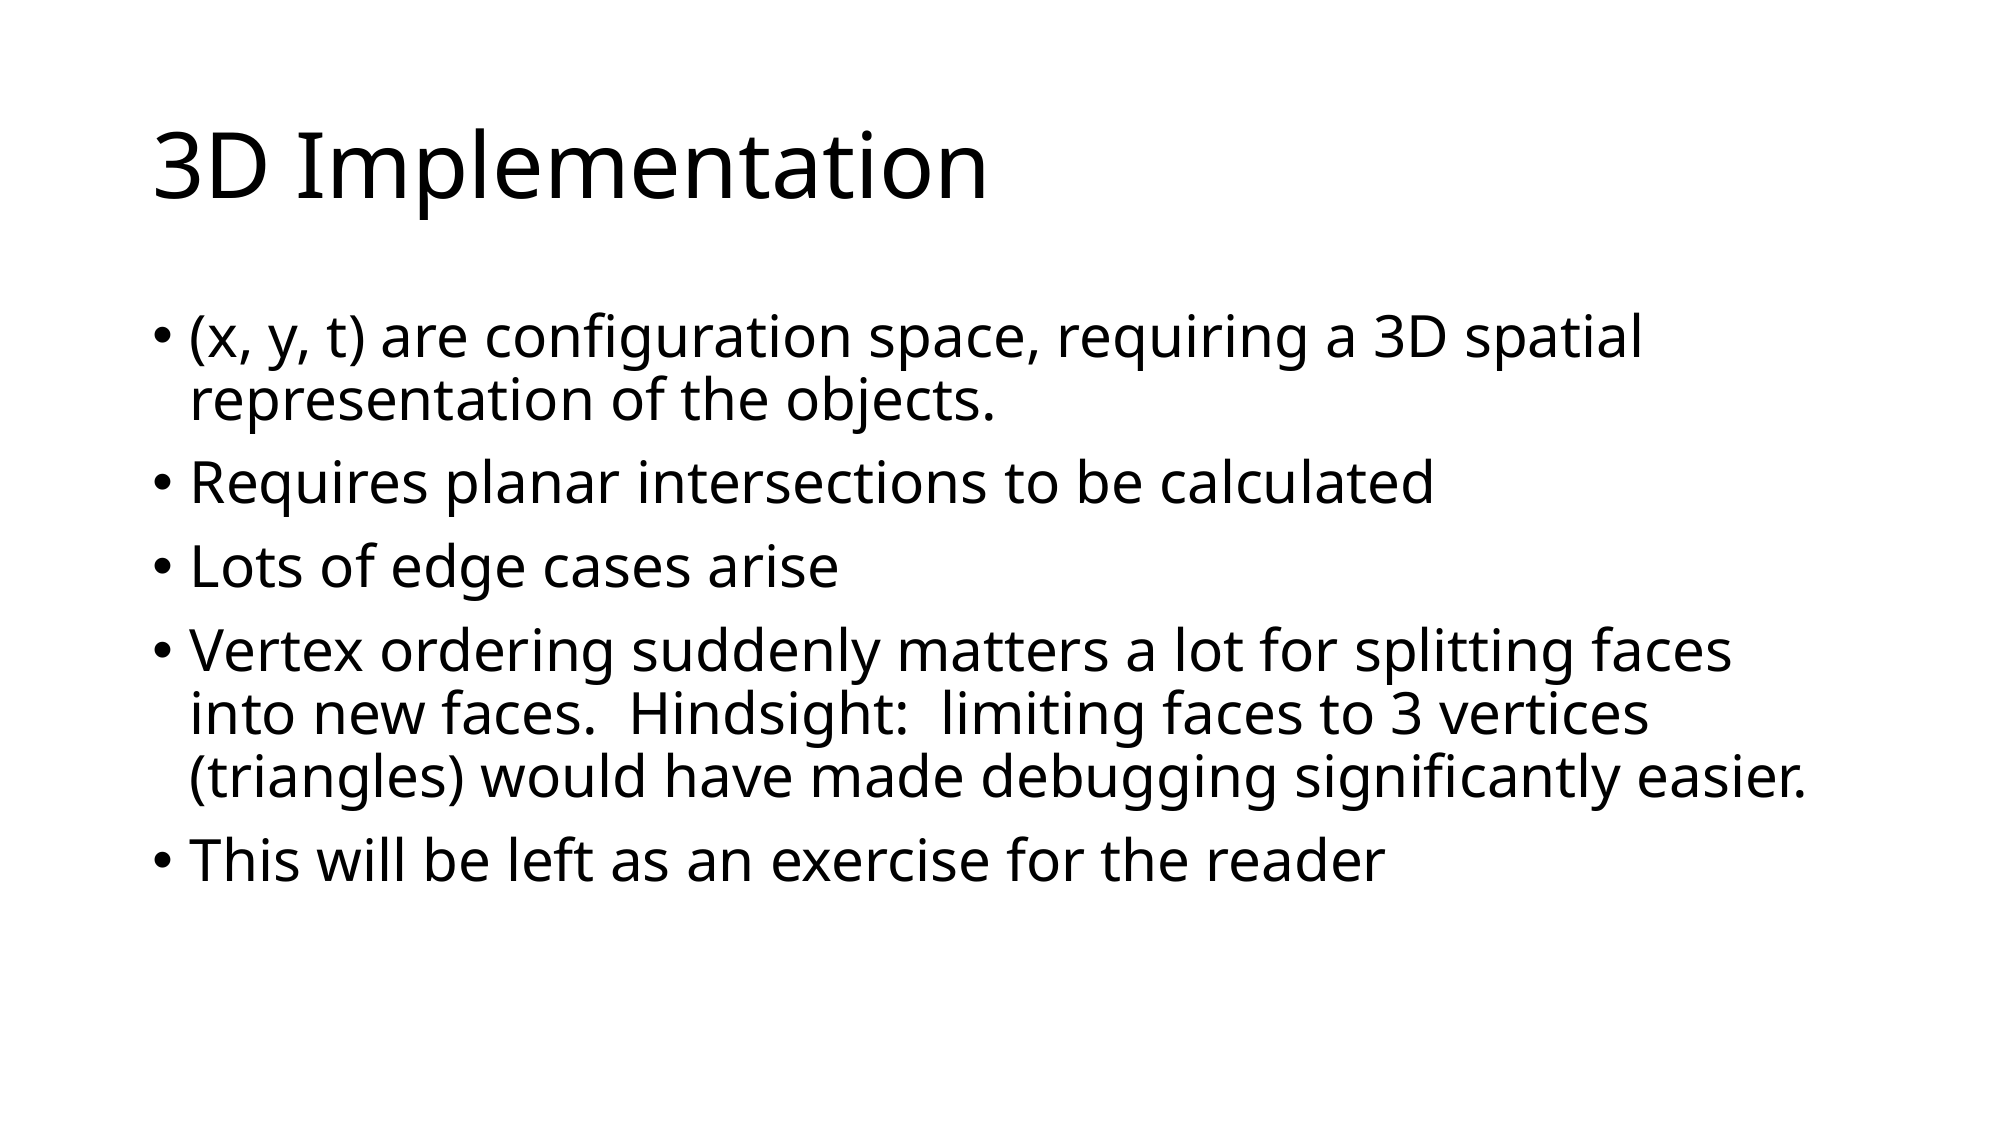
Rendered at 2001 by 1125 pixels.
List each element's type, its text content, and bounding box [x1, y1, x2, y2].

title 3D Implementation [137, 59, 1863, 278]
list (x, y, t) are configuration space, requiring a 3D spatial representation of the objects. Requires planar intersections to be calculated Lots of edge cases arise Vertex ordering suddenly matters a lot for splitting faces into new faces. Hindsight: limiting faces to 3 vertices (triangles) would have made debugging significantly easier. This will be left as an exercise for the reader [137, 299, 1863, 1014]
